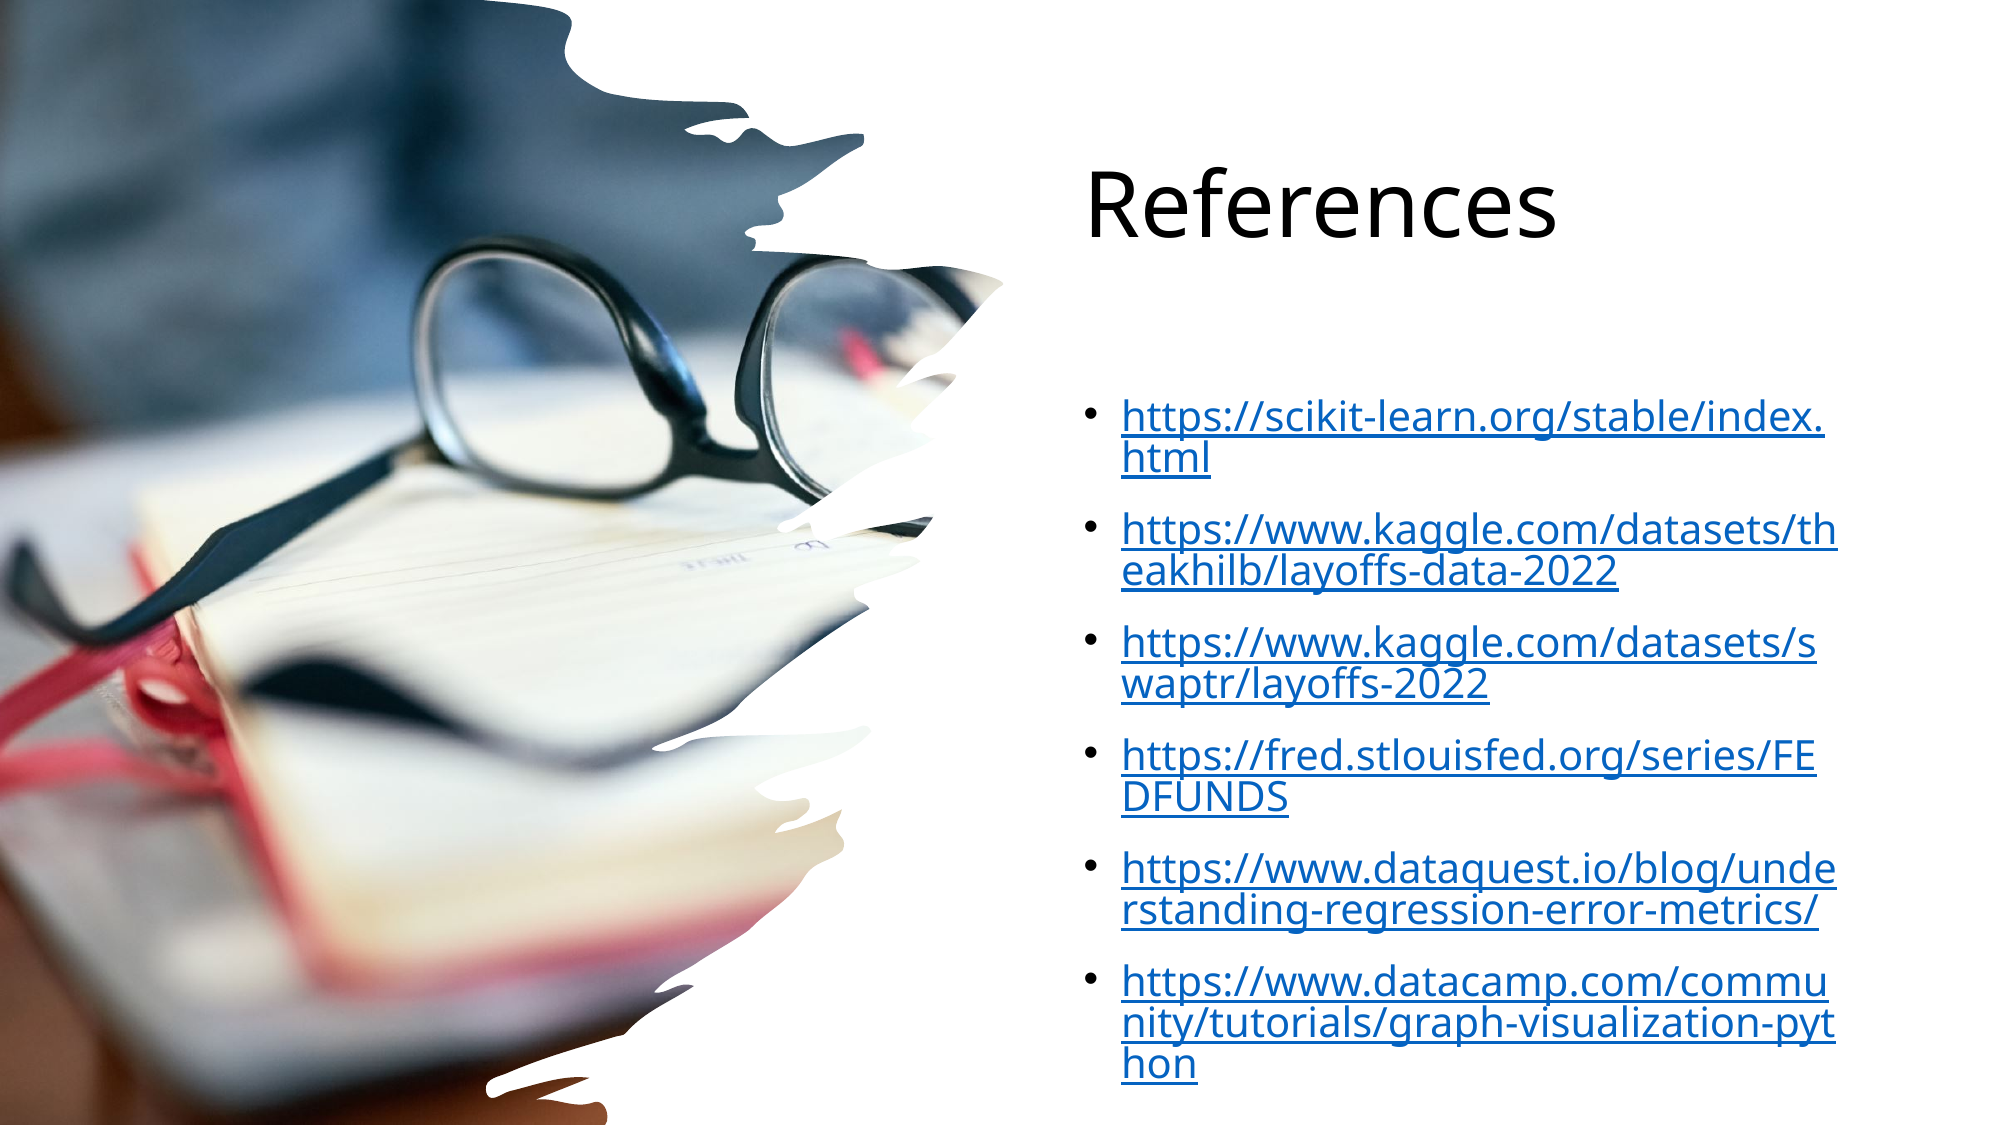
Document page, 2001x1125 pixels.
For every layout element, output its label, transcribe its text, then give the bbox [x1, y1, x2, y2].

picture [0, 0, 1004, 1125]
title References [1068, 59, 1863, 357]
text_box [1004, 0, 2000, 1125]
list https://scikit-learn.org/stable/index.html https://www.kaggle.com/datasets/theakhilb/layoffs-data-2022 https://www.kaggle.com/datasets/swaptr/layoffs-2022 https://fred.stlouisfed.org/series/FEDFUNDS https://www.dataquest.io/blog/understanding-regression-error-metrics/ https://www.datacamp.com/community/tutorials/graph-visualization-python [1068, 382, 1863, 1014]
